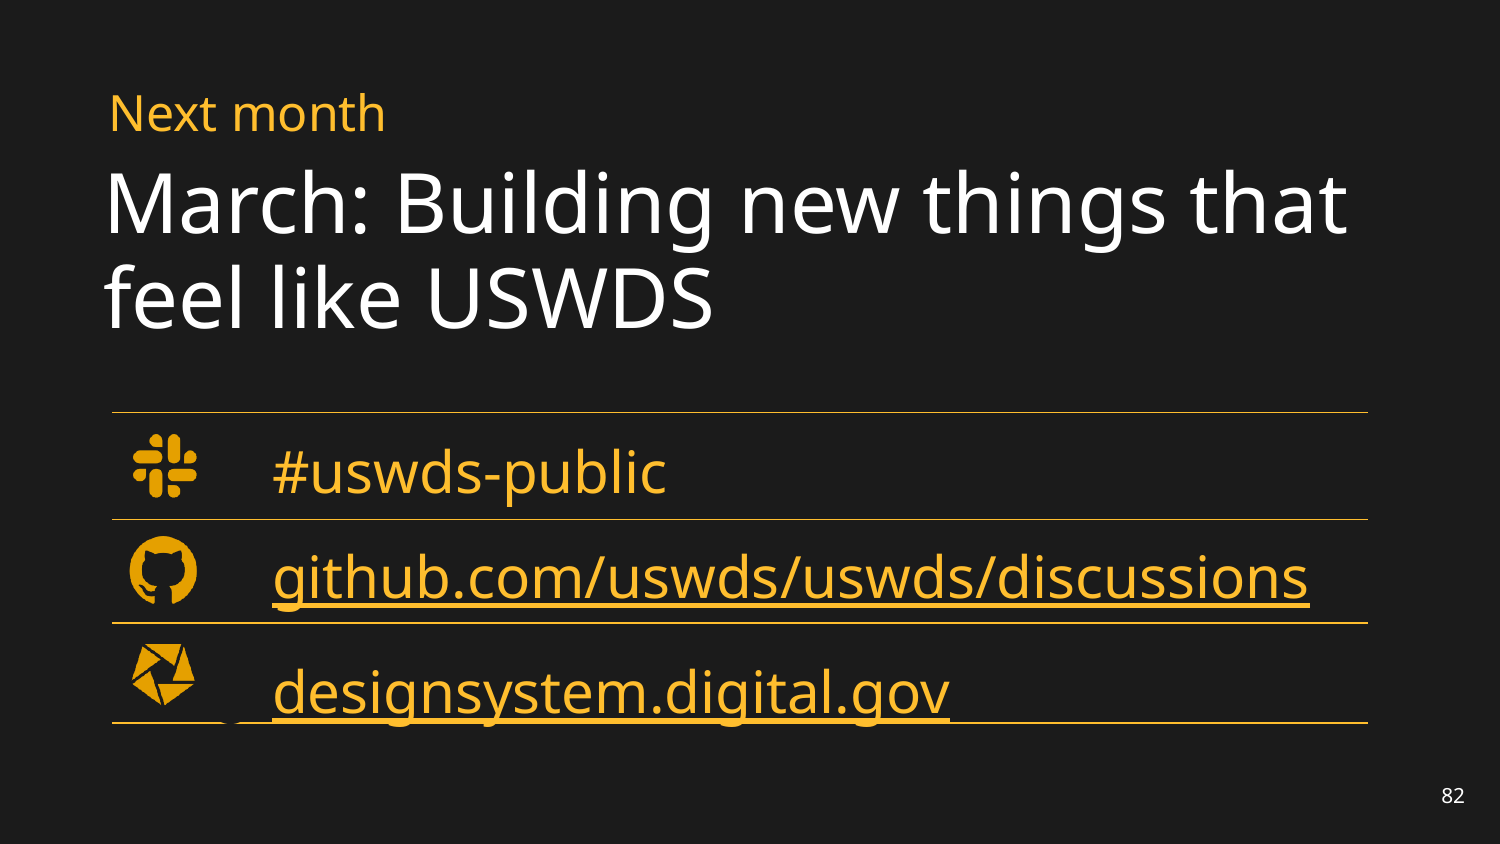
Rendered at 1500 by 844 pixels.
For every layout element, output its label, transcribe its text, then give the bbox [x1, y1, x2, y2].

picture [129, 644, 182, 706]
picture [133, 434, 182, 498]
list #uswds-public github.com/uswds/uswds/discussions designsystem.digital.gov [182, 413, 1385, 740]
subtitle March: Building new things that feel like USWDS [88, 143, 1446, 395]
picture [127, 536, 182, 605]
slide_number 82 [1389, 764, 1480, 830]
title Next month [93, 66, 1492, 161]
